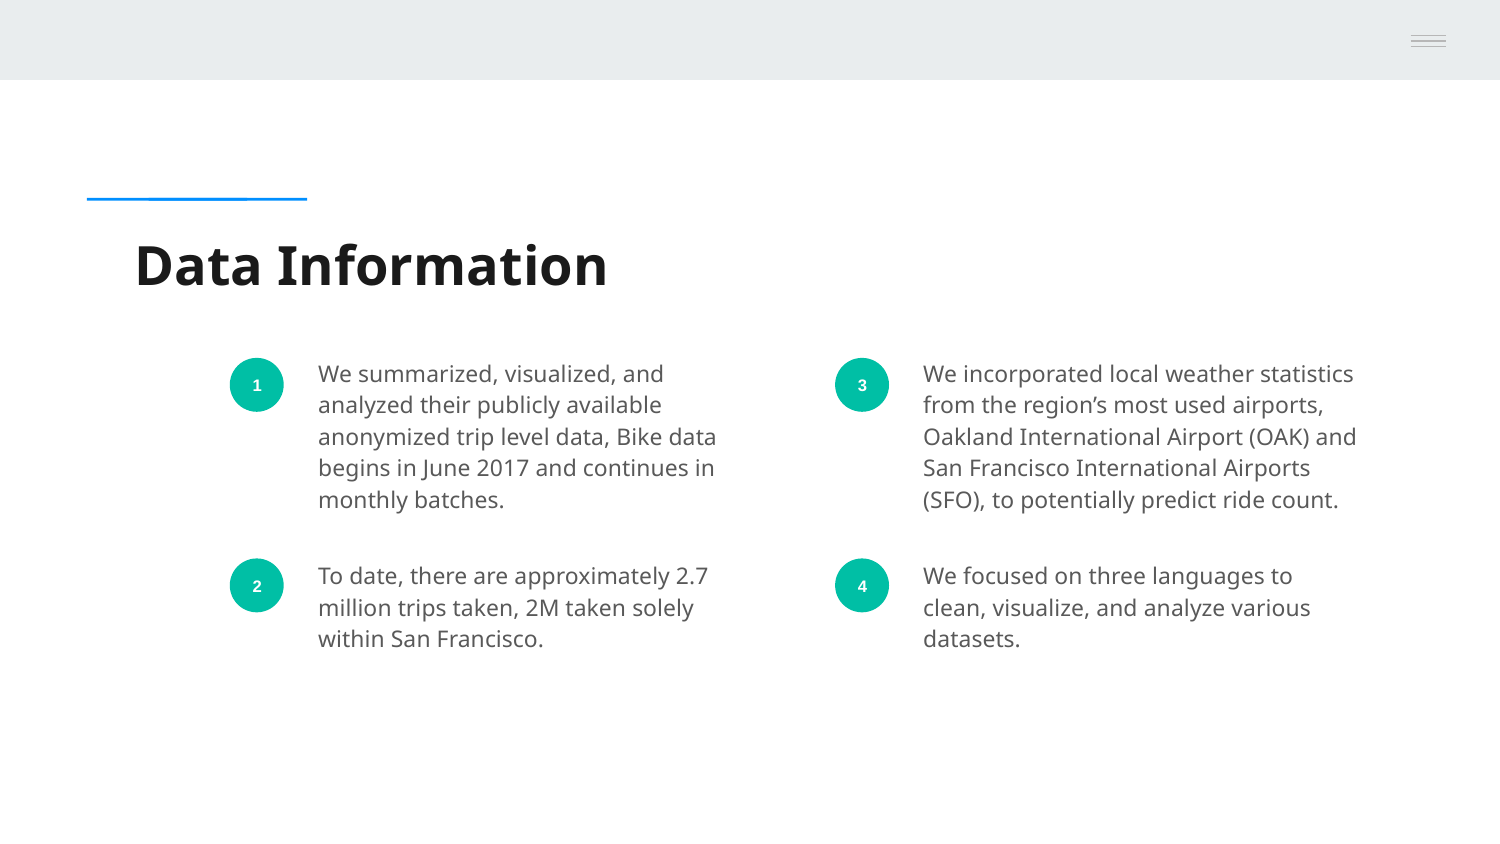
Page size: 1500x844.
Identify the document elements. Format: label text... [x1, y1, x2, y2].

list To date, there are approximately 2.7 million trips taken, 2M taken solely within San Francisco. [303, 542, 768, 716]
list We incorporated local weather statistics from the region’s most used airports, Oakland International Airport (OAK) and San Francisco International Airports (SFO), to potentially predict ride count. [908, 340, 1373, 513]
text_box 3 [835, 357, 890, 412]
title Data Information [119, 216, 1381, 305]
list We summarized, visualized, and analyzed their publicly available anonymized trip level data, Bike data begins in June 2017 and continues in monthly batches. [303, 340, 768, 513]
list We focused on three languages to clean, visualize, and analyze various datasets. [908, 542, 1373, 716]
text_box 2 [229, 558, 284, 613]
text_box 1 [229, 357, 284, 412]
text_box 4 [835, 558, 890, 613]
